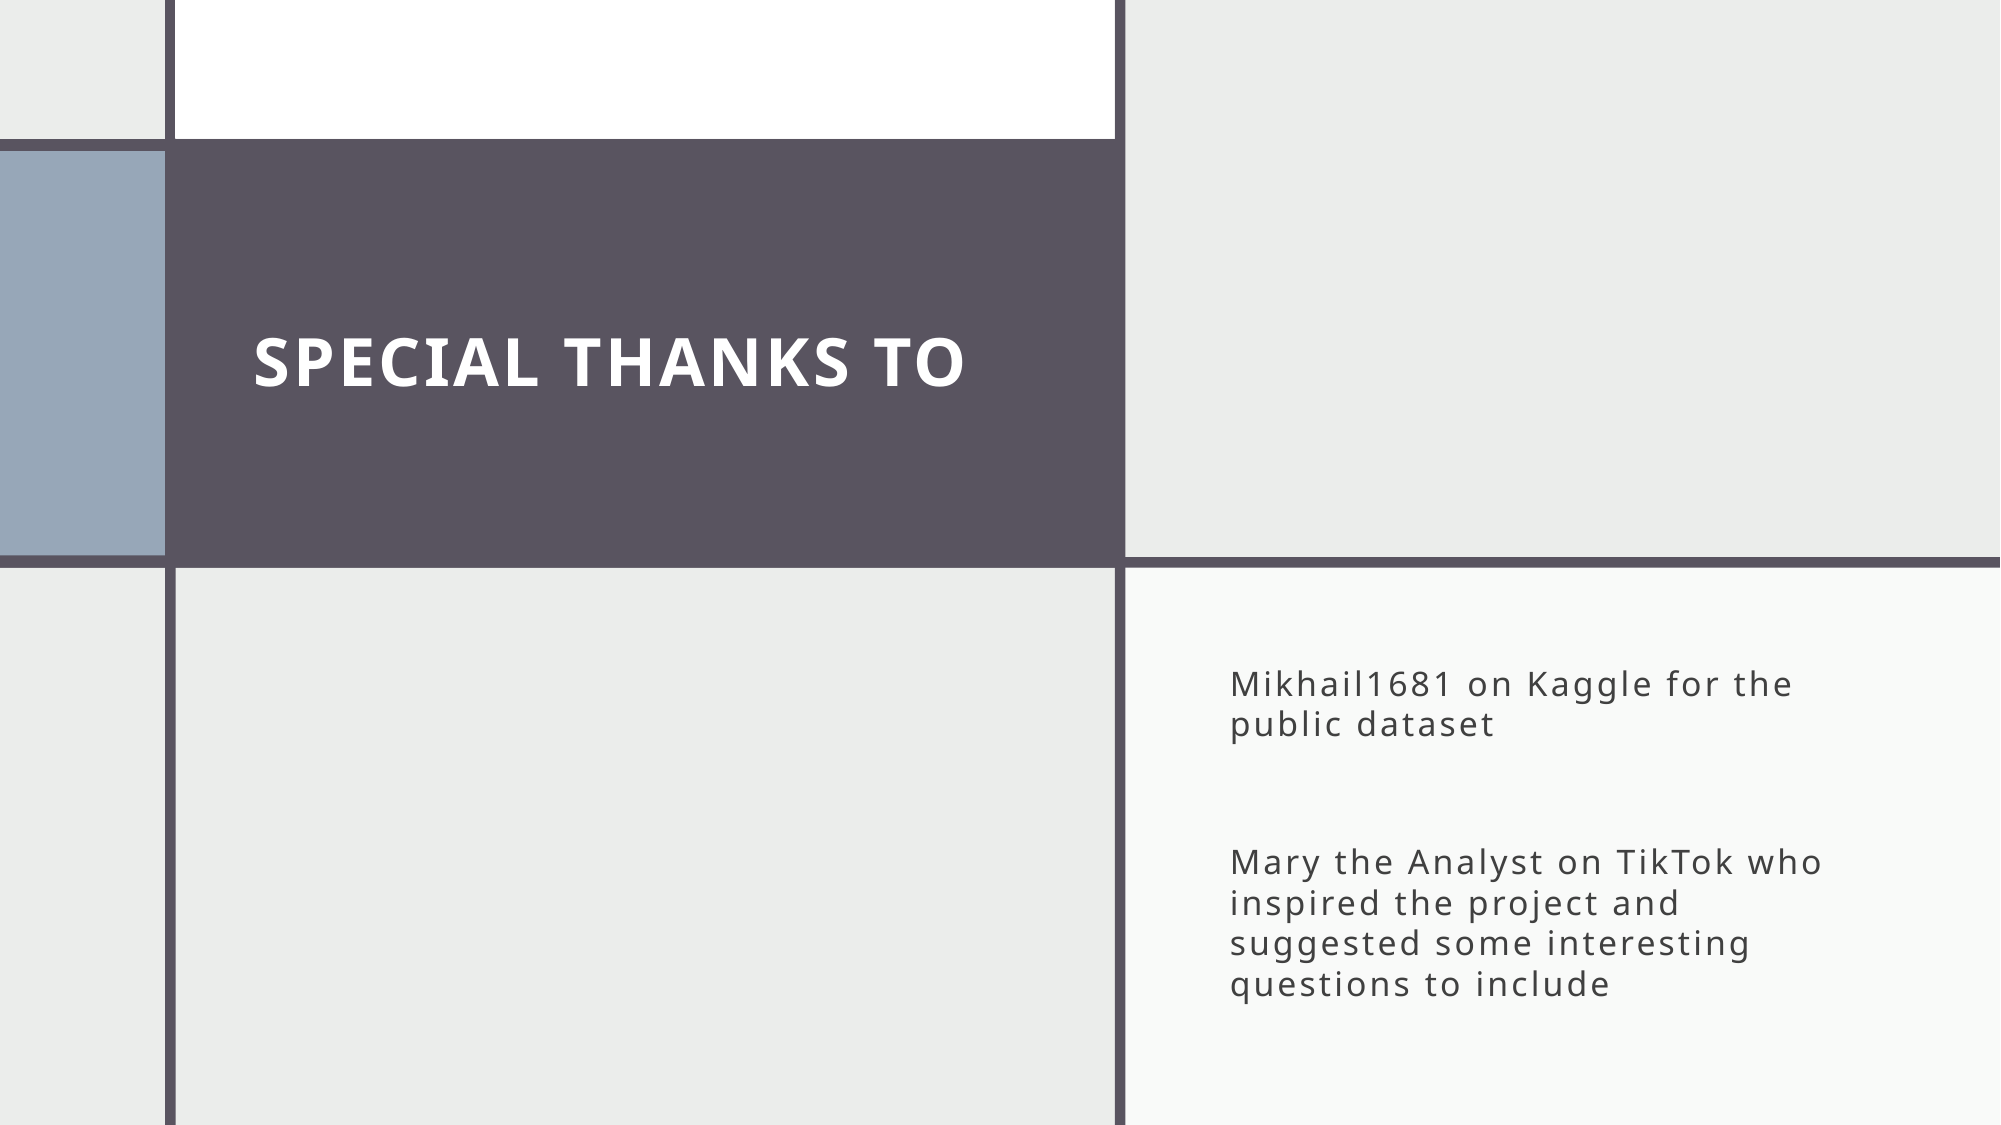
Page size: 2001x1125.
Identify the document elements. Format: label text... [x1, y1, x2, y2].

title Special Thanks to [235, 139, 1073, 566]
list Mikhail1681 on Kaggle for the public dataset Mary the Analyst on TikTok who inspired the project and suggested some interesting questions to include [1211, 644, 1895, 1020]
